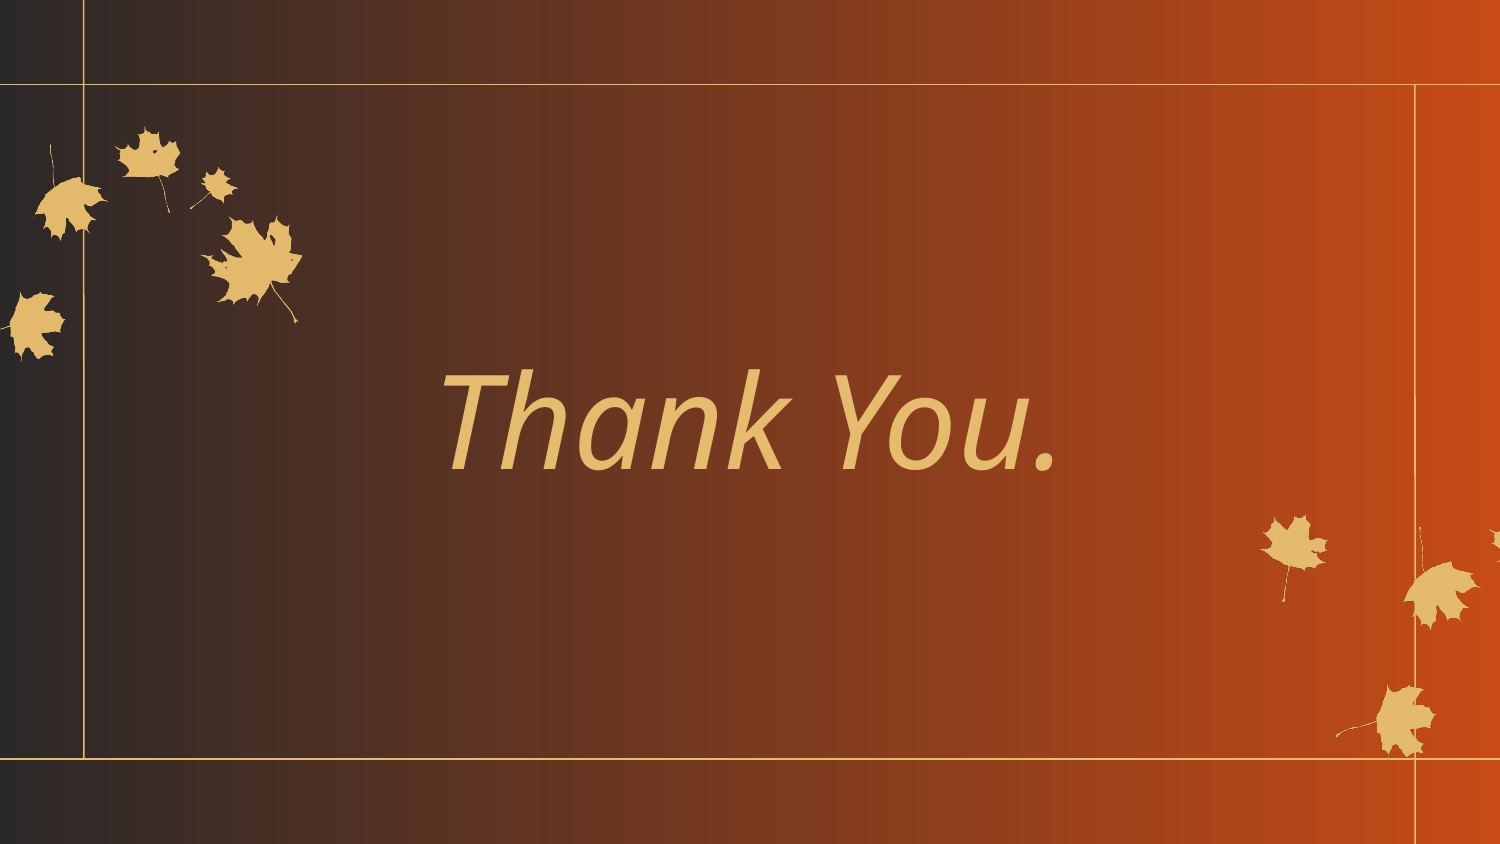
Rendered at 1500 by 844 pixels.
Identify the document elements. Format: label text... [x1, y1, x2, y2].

text_box Thank You. [334, 288, 1165, 496]
text_box [1421, 507, 1500, 758]
text_box [0, 126, 78, 362]
text_box [1260, 507, 1409, 758]
text_box [90, 126, 303, 362]
